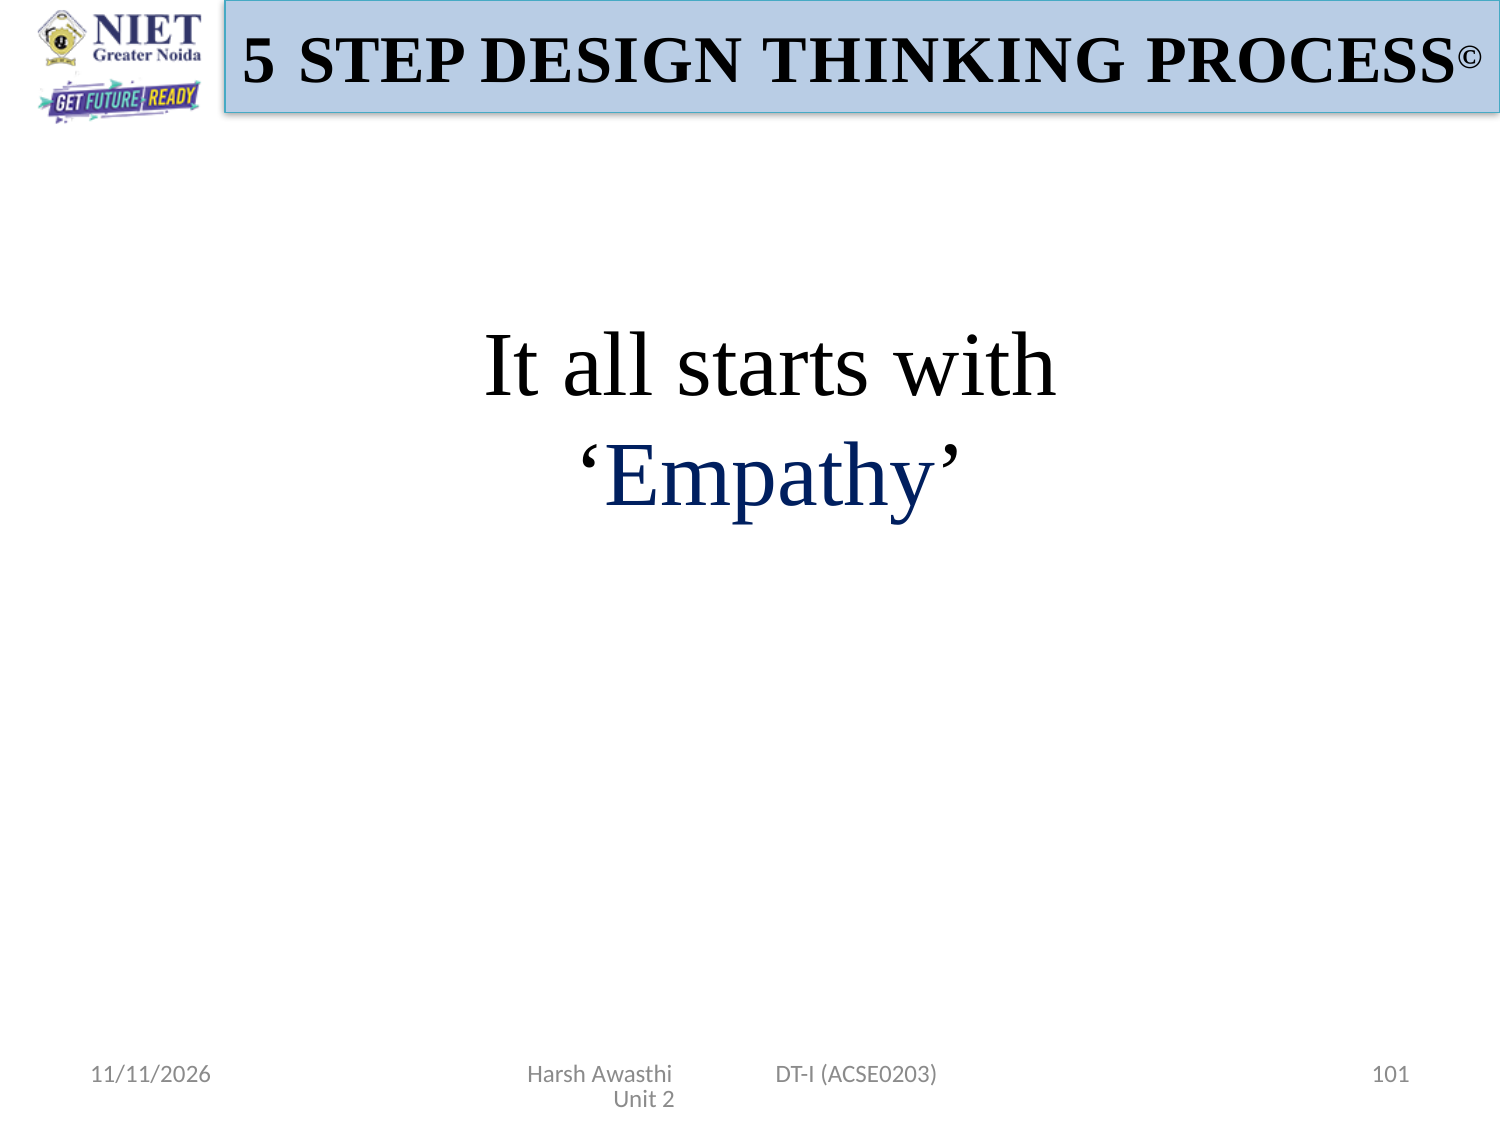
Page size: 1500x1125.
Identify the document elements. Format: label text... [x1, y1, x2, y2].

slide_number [75, 1042, 425, 1103]
footer Harsh Awasthi DT-I (ACSE0203) Unit 2 [512, 1042, 988, 1103]
slide_number 101 [1074, 1042, 1425, 1103]
text_box It all starts with ‘Empathy’ [399, 301, 1138, 524]
text_box 5 STEP DESIGN THINKING PROCESS© [238, 0, 1500, 113]
picture [0, 0, 238, 135]
